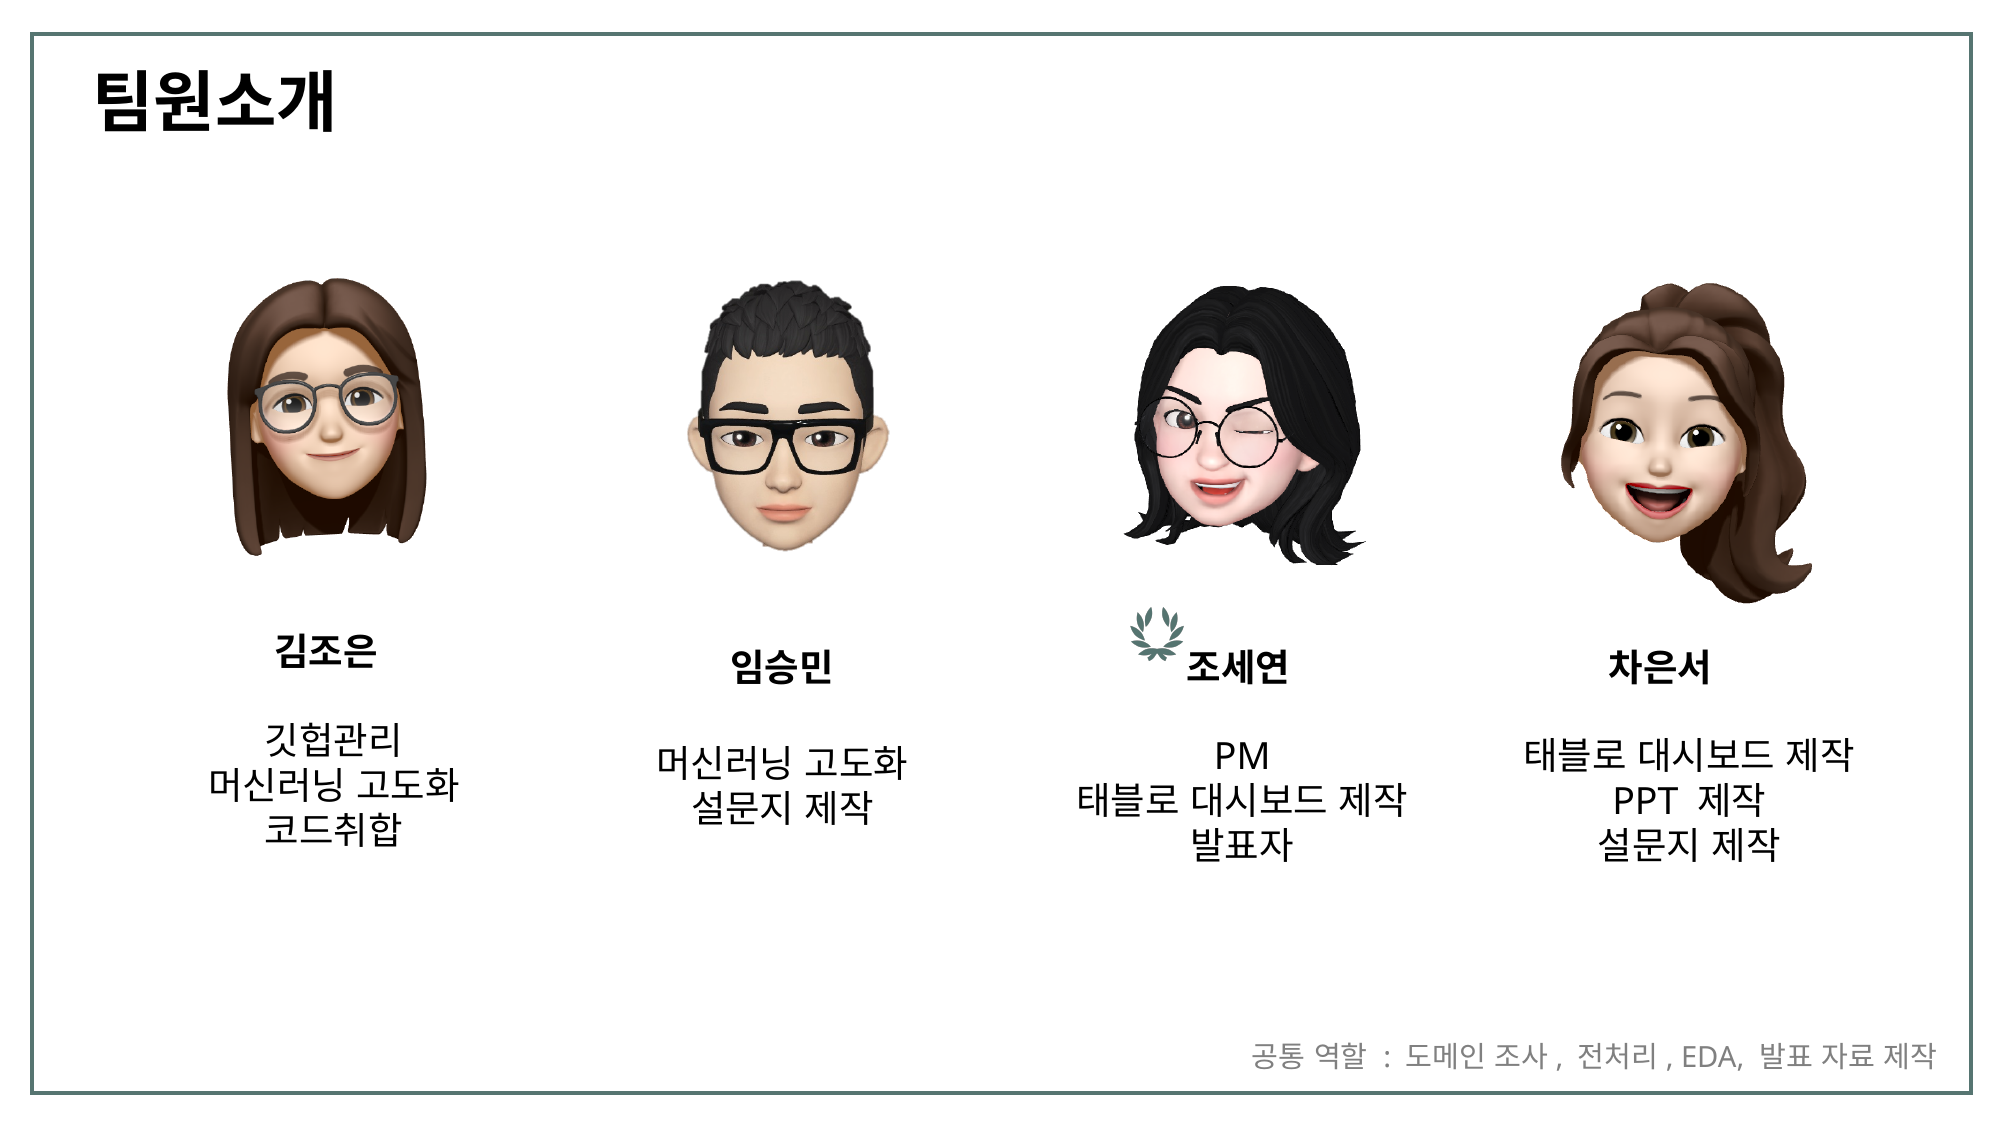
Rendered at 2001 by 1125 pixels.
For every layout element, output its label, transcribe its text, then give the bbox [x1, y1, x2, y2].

picture [565, 195, 1018, 648]
picture [170, 246, 498, 574]
picture [1471, 248, 1843, 620]
text_box 공통 역할 : 도메인 조사, 전처리, EDA, 발표 자료 제작 [952, 1030, 1953, 1081]
text_box [31, 33, 1972, 1094]
picture [1038, 187, 1453, 668]
